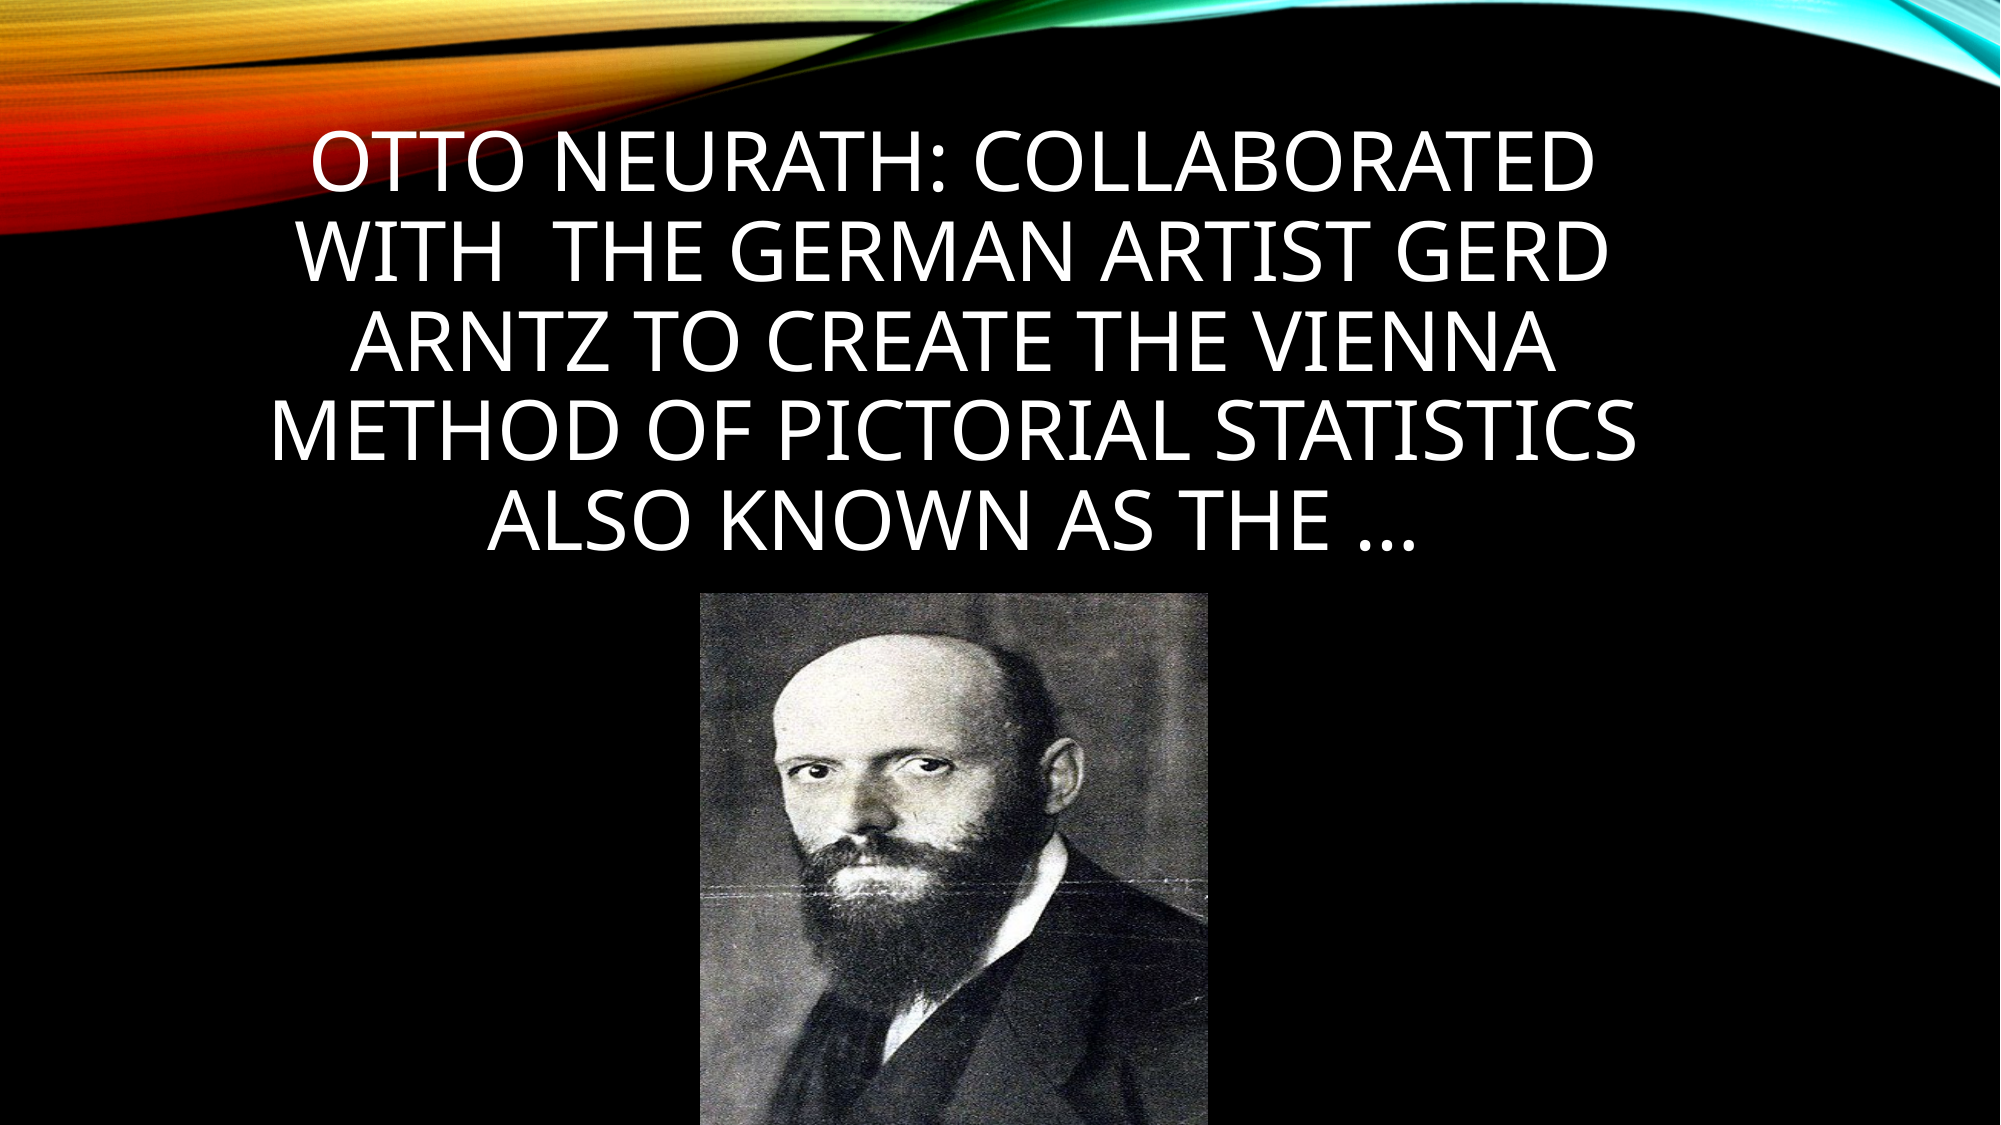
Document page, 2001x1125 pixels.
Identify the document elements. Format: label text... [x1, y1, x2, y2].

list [700, 592, 1208, 1125]
picture [0, 0, 2000, 237]
title Otto Neurath: collaborated with the German artist Gerd Arntz to create the Vienna method of pictorial statistics also known as the … [228, 23, 1680, 665]
